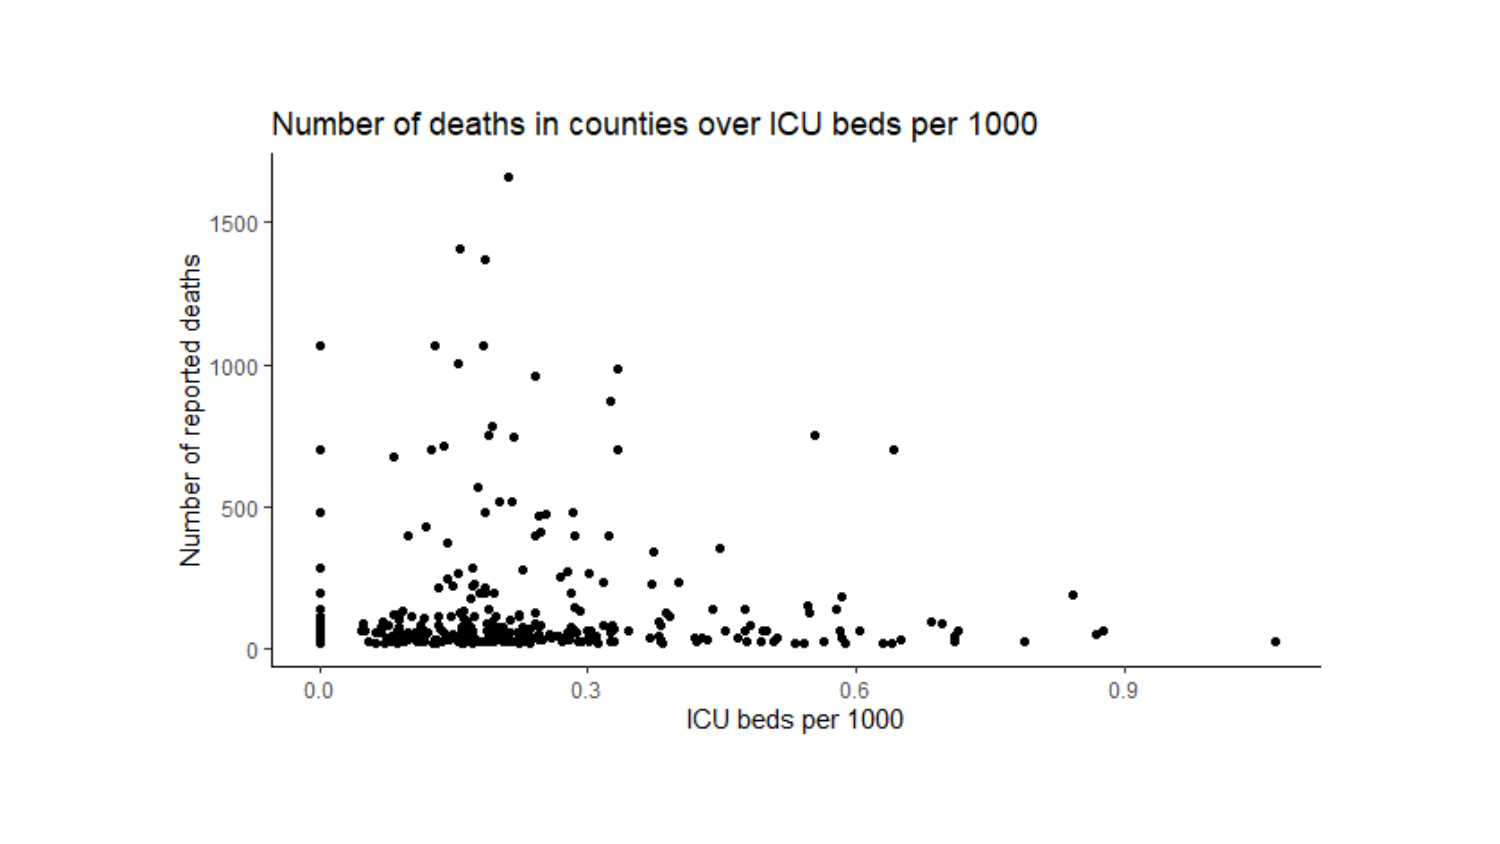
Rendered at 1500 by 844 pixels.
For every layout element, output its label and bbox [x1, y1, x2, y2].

picture [164, 96, 1336, 747]
